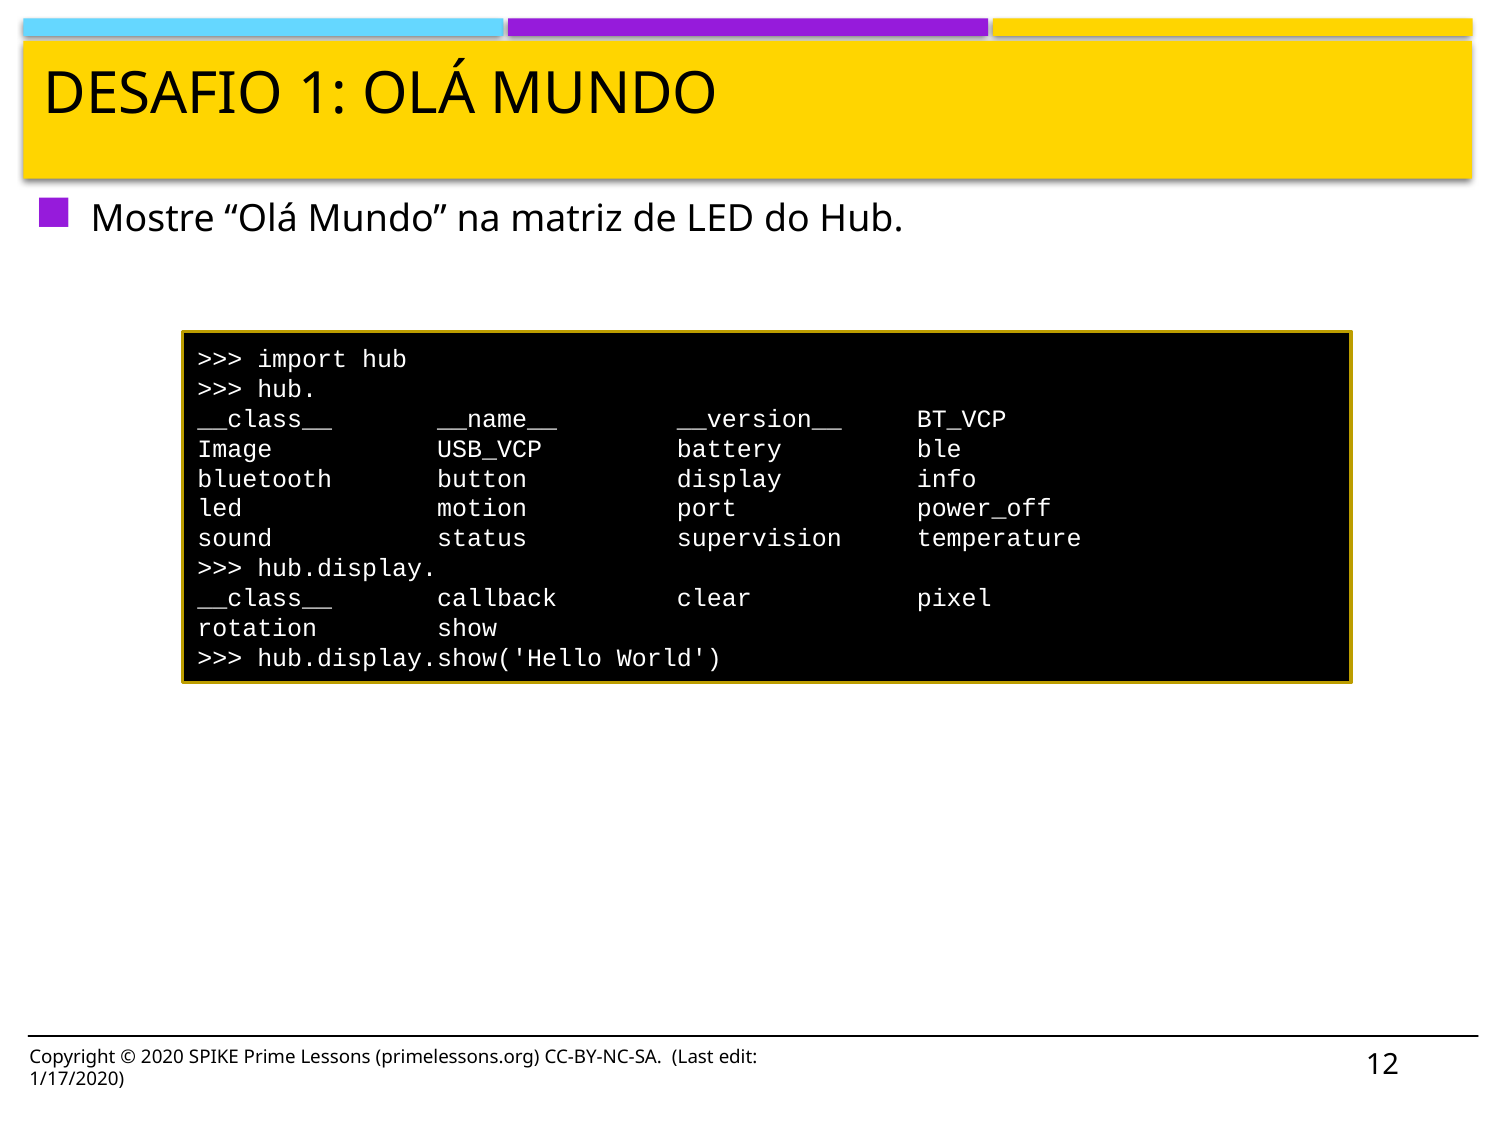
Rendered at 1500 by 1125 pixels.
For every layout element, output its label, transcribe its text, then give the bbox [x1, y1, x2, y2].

slide_number 12 [1351, 1037, 1478, 1098]
title Desafio 1: Olá mundo [28, 48, 1464, 172]
list Mostre “Olá Mundo” na matriz de LED do Hub. [25, 186, 1475, 1021]
footer Copyright © 2020 SPIKE Prime Lessons (primelessons.org) CC-BY-NC-SA. (Last edit: 1/17/2020) [14, 1036, 814, 1097]
text_box >>> import hub >>> hub. __class__ __name__ __version__ BT_VCP Image USB_VCP battery ble bluetooth button display info led motion port power_off sound status supervision temperature >>> hub.display. __class__ callback clear pixel rotation show >>> hub.display.show('Hello World') [181, 330, 1353, 684]
